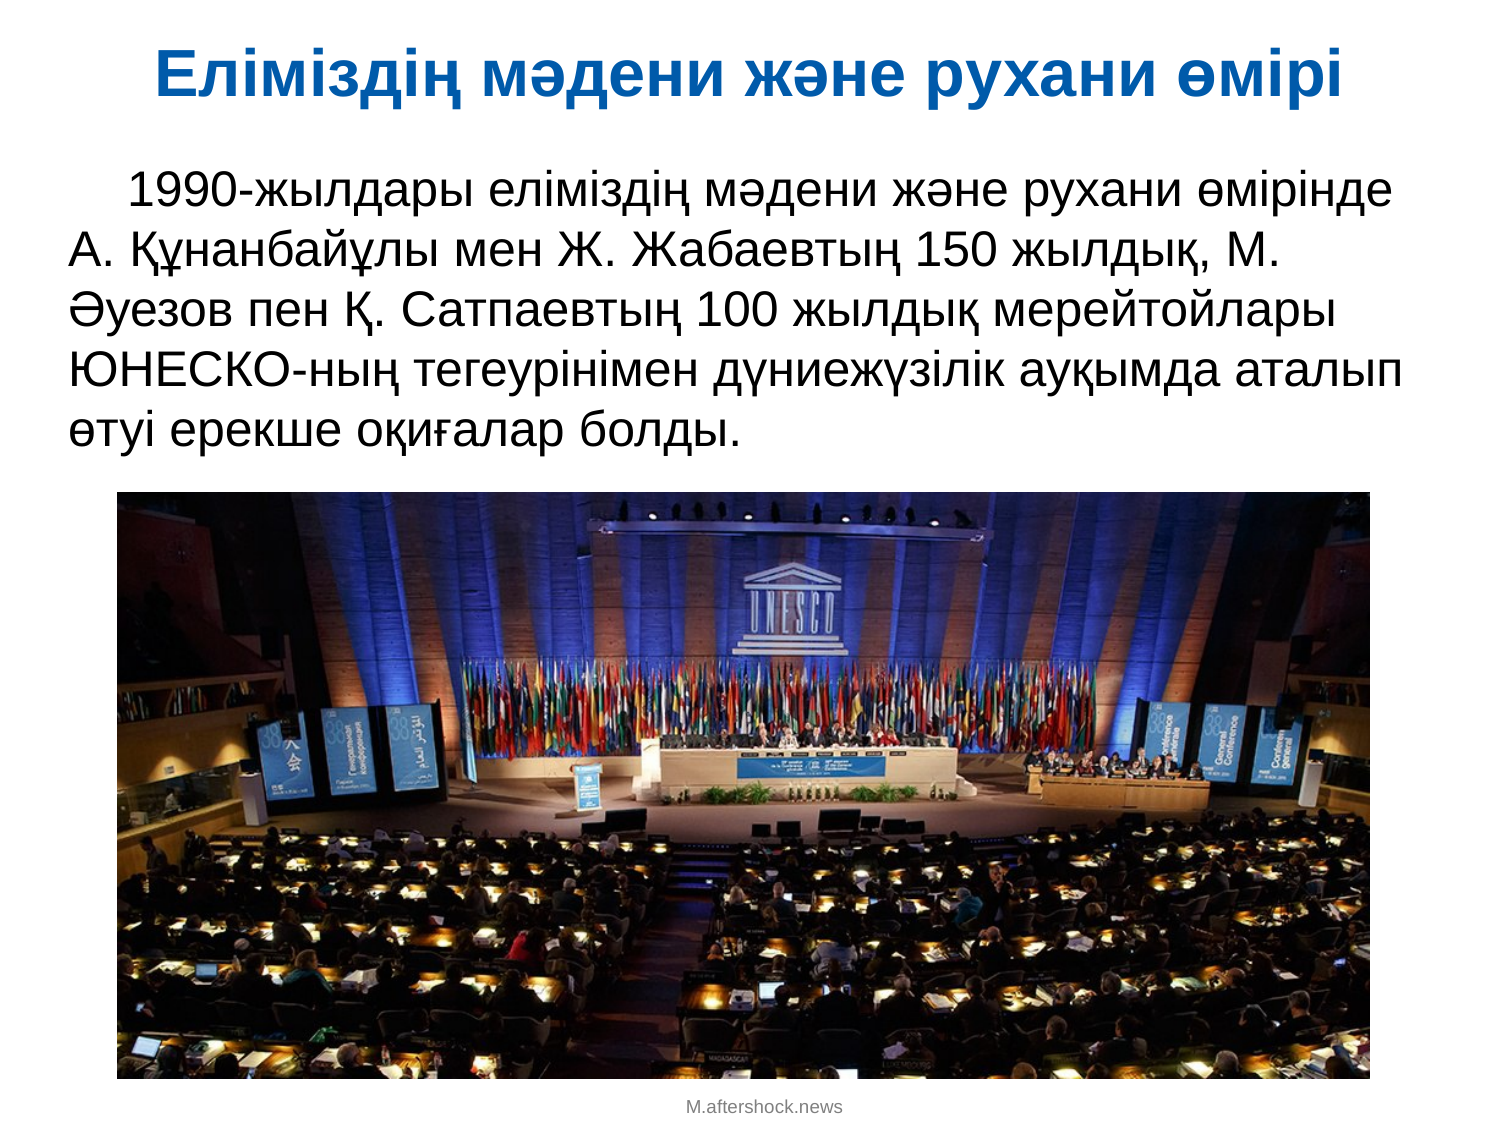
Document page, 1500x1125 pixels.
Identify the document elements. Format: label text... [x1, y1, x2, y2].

text_box 1990-жылдары еліміздің мәдени және рухани өмірінде А. Құнанбайұлы мен Ж. Жабаевтың 150 жылдық, М. Әуезов пен Қ. Сатпаевтың 100 жылдық мерейтойлары ЮНЕСКО-ның тегеурінімен дүниежүзілік ауқымда аталып өтуі ерекше оқиғалар болды. [53, 148, 1459, 1103]
picture [116, 491, 1370, 1080]
text_box Еліміздің мәдени және рухани өмірі [0, 0, 1500, 138]
text_box M.aftershock.news [585, 1088, 944, 1125]
